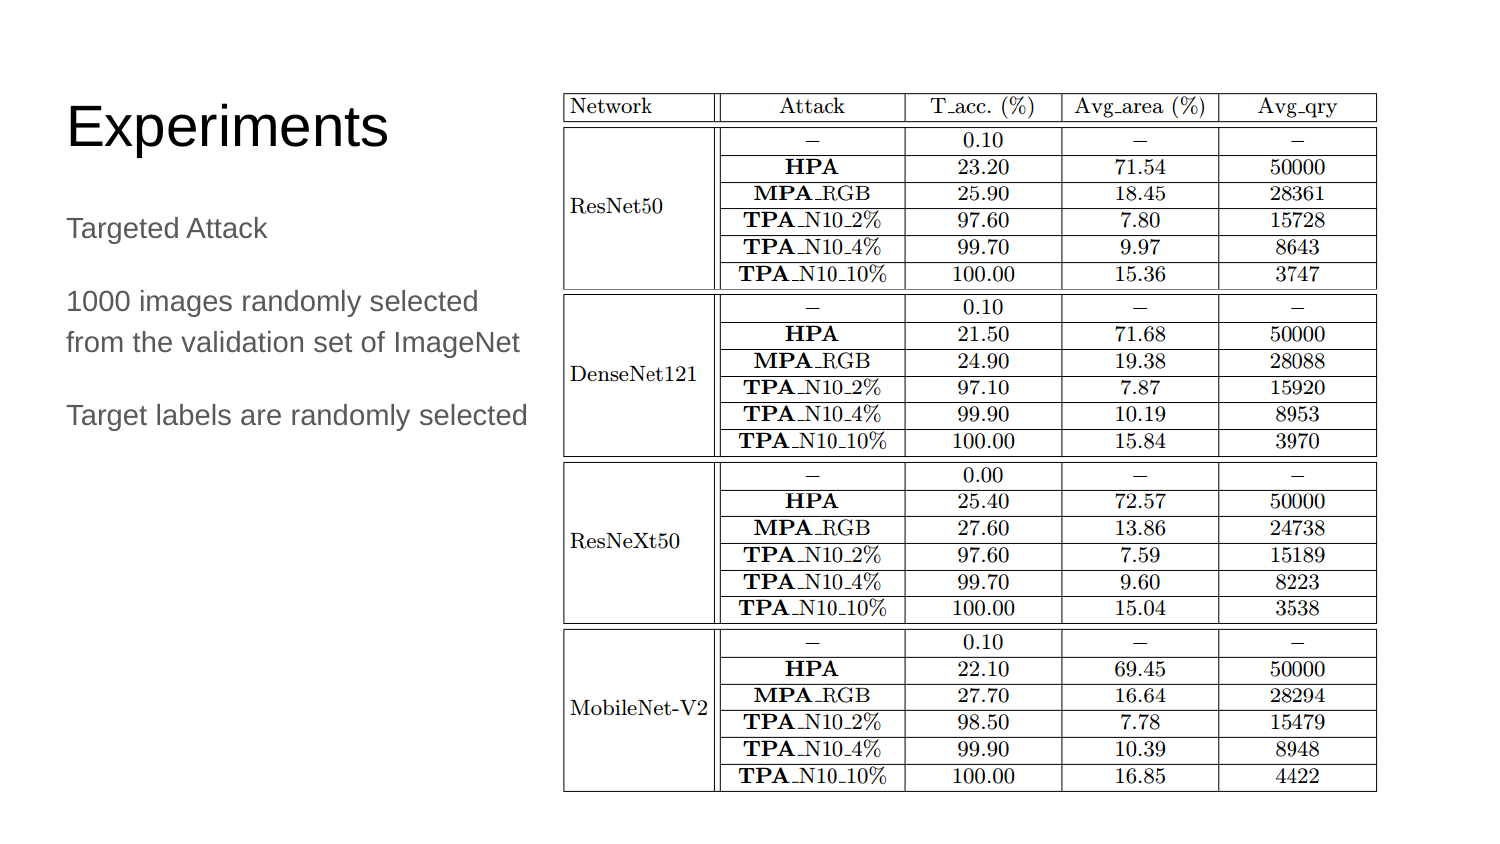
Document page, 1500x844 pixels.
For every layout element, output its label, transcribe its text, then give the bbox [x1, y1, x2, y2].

picture [557, 85, 1385, 800]
list Targeted Attack 1000 images randomly selected from the validation set of ImageNet Target labels are randomly selected [51, 189, 552, 750]
title Experiments [51, 72, 1449, 167]
